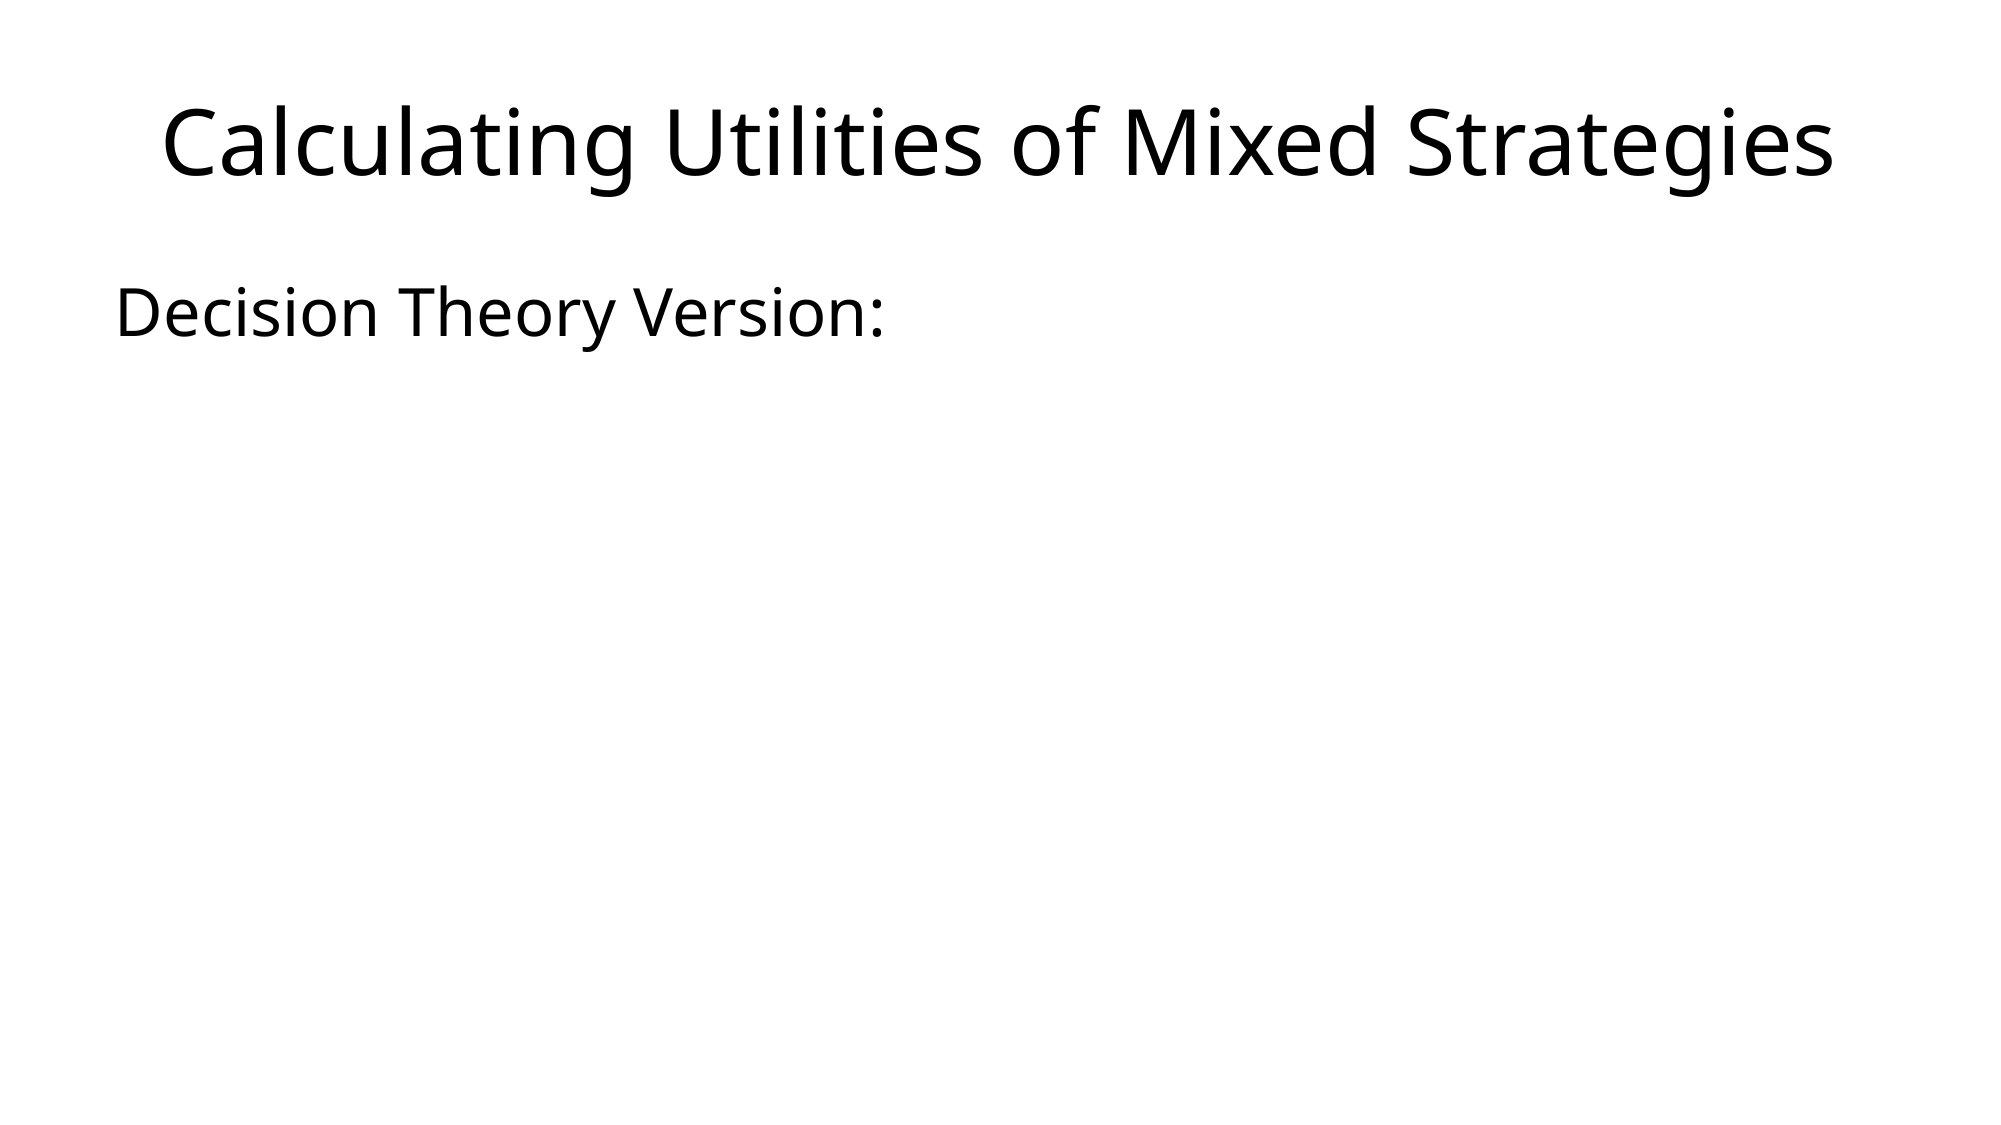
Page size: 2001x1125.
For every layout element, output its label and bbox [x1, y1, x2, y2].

title [99, 45, 1900, 233]
